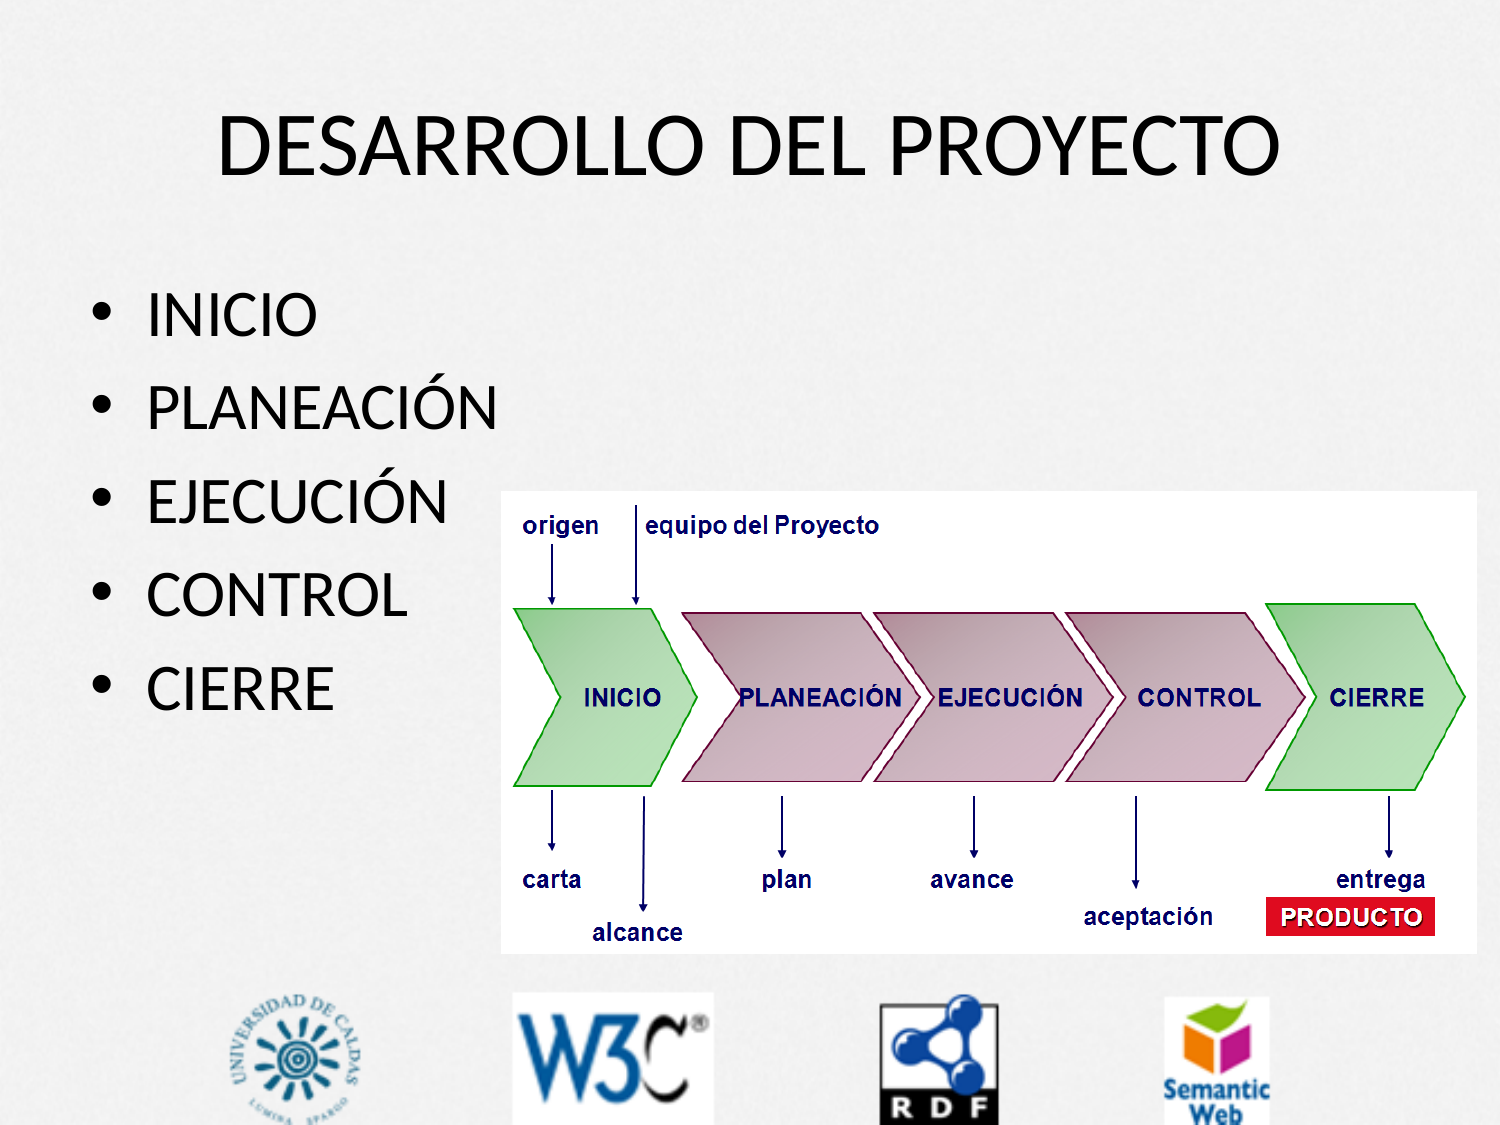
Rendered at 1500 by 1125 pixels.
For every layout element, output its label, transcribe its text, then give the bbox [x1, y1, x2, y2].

list INICIO PLANEACIÓN EJECUCIÓN CONTROL CIERRE [75, 262, 561, 764]
picture [0, 0, 1500, 1125]
title DESARROLLO DEL PROYECTO [75, 45, 1425, 233]
